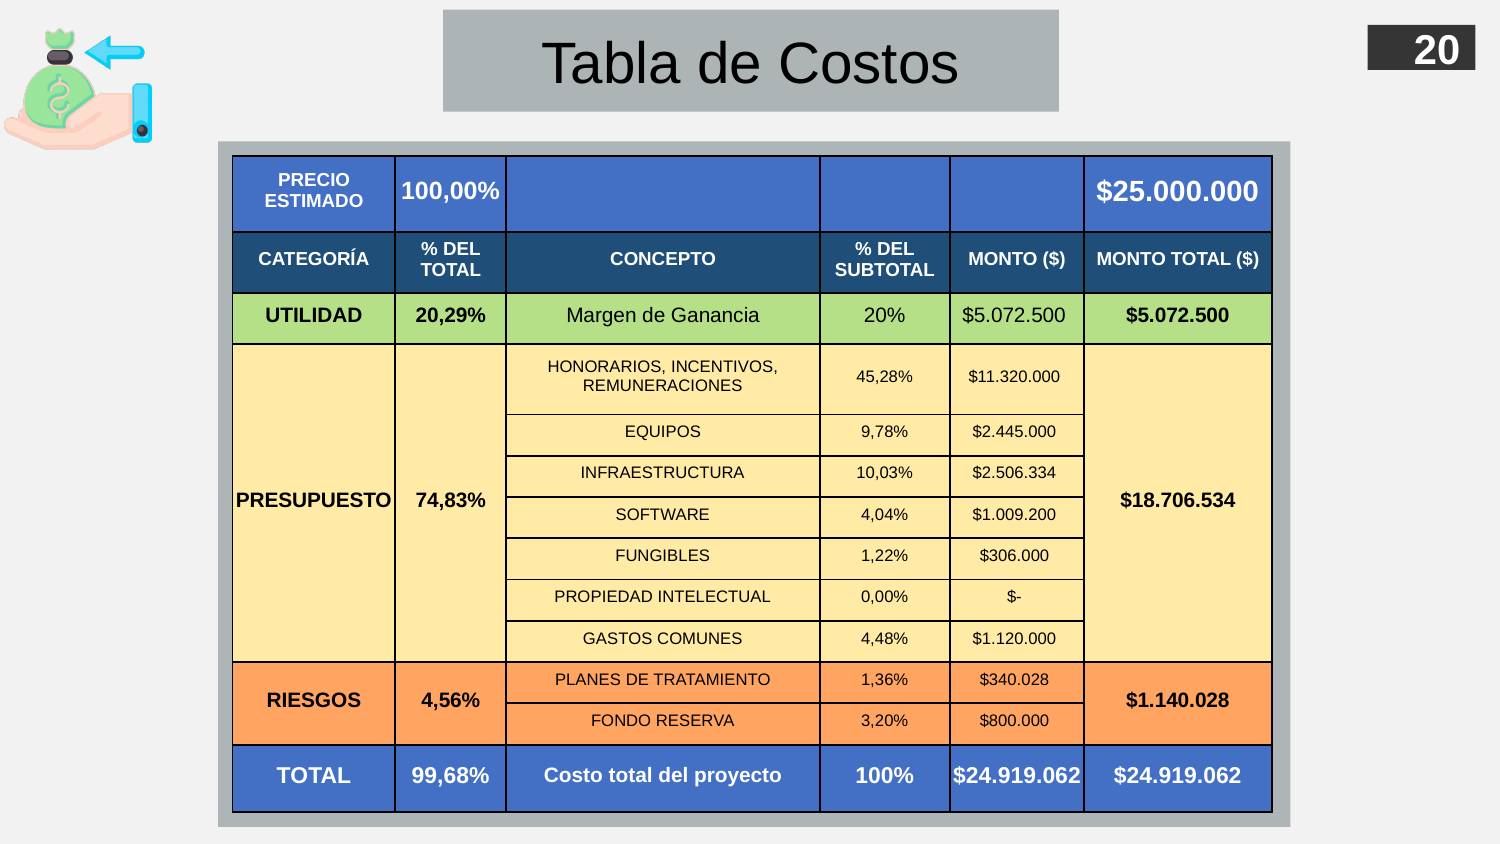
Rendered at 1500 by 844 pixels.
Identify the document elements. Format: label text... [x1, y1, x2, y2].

table_cell $1.140.028 [1085, 663, 1271, 744]
table_cell $5.072.500 [1085, 294, 1271, 343]
table_cell 74,83% [396, 345, 505, 661]
table_cell Costo total del proyecto [507, 746, 819, 811]
table_cell RIESGOS [233, 663, 394, 744]
table_cell PRESUPUESTO [233, 345, 394, 661]
table_cell $2.506.334 [951, 457, 1083, 496]
table_cell $2.445.000 [951, 415, 1083, 455]
table_cell $- [951, 580, 1083, 620]
table_cell 9,78% [821, 415, 949, 455]
table_cell PROPIEDAD INTELECTUAL [507, 580, 819, 620]
table_header [951, 157, 1083, 231]
table_cell SOFTWARE [507, 498, 819, 537]
table_cell $1.009.200 [951, 498, 1083, 537]
table_cell $800.000 [951, 704, 1083, 744]
table_cell Margen de Ganancia [507, 294, 819, 343]
table_cell $5.072.500 [951, 294, 1083, 343]
table_cell CONCEPTO [507, 233, 819, 292]
table_cell HONORARIOS, INCENTIVOS, REMUNERACIONES [507, 345, 819, 414]
table_cell CATEGORÍA [233, 233, 394, 292]
table_header $25.000.000 [1085, 157, 1271, 231]
table_cell 20% [821, 294, 949, 343]
table_cell % DEL SUBTOTAL [821, 233, 949, 292]
table_cell 10,03% [821, 457, 949, 496]
table_cell % DEL TOTAL [396, 233, 505, 292]
table_header [821, 157, 949, 231]
table_cell $306.000 [951, 539, 1083, 579]
table_header PRECIO ESTIMADO [233, 157, 394, 231]
table_cell 4,56% [396, 663, 505, 744]
table_cell $24.919.062 [1085, 746, 1271, 811]
table_header [507, 157, 819, 231]
table_cell EQUIPOS [507, 415, 819, 455]
table_cell $11.320.000 [951, 345, 1083, 414]
table_cell FUNGIBLES [507, 539, 819, 579]
table_cell MONTO TOTAL ($) [1085, 233, 1271, 292]
table_cell FONDO RESERVA [507, 704, 819, 744]
table_cell UTILIDAD [233, 294, 394, 343]
table_cell $18.706.534 [1085, 345, 1271, 661]
table_cell 3,20% [821, 704, 949, 744]
table_cell TOTAL [233, 746, 394, 811]
table_cell 0,00% [821, 580, 949, 620]
table_cell PLANES DE TRATAMIENTO [507, 663, 819, 702]
table_cell 100% [821, 746, 949, 811]
text_box Tabla de Costos [443, 9, 1059, 112]
table_cell 4,04% [821, 498, 949, 537]
table_cell 20,29% [396, 294, 505, 343]
table_cell GASTOS COMUNES [507, 622, 819, 661]
picture [4, 9, 152, 168]
table_cell $340.028 [951, 663, 1083, 702]
table_cell MONTO ($) [951, 233, 1083, 292]
table_cell 45,28% [821, 345, 949, 414]
table_header 100,00% [396, 157, 505, 231]
table_cell 99,68% [396, 746, 505, 811]
slide_number 20 [1367, 24, 1476, 70]
table_cell 1,36% [821, 663, 949, 702]
table_cell INFRAESTRUCTURA [507, 457, 819, 496]
text_box [216, 139, 1293, 829]
table_cell $1.120.000 [951, 622, 1083, 661]
table_cell $24.919.062 [951, 746, 1083, 811]
table_cell 1,22% [821, 539, 949, 579]
table_cell 4,48% [821, 622, 949, 661]
